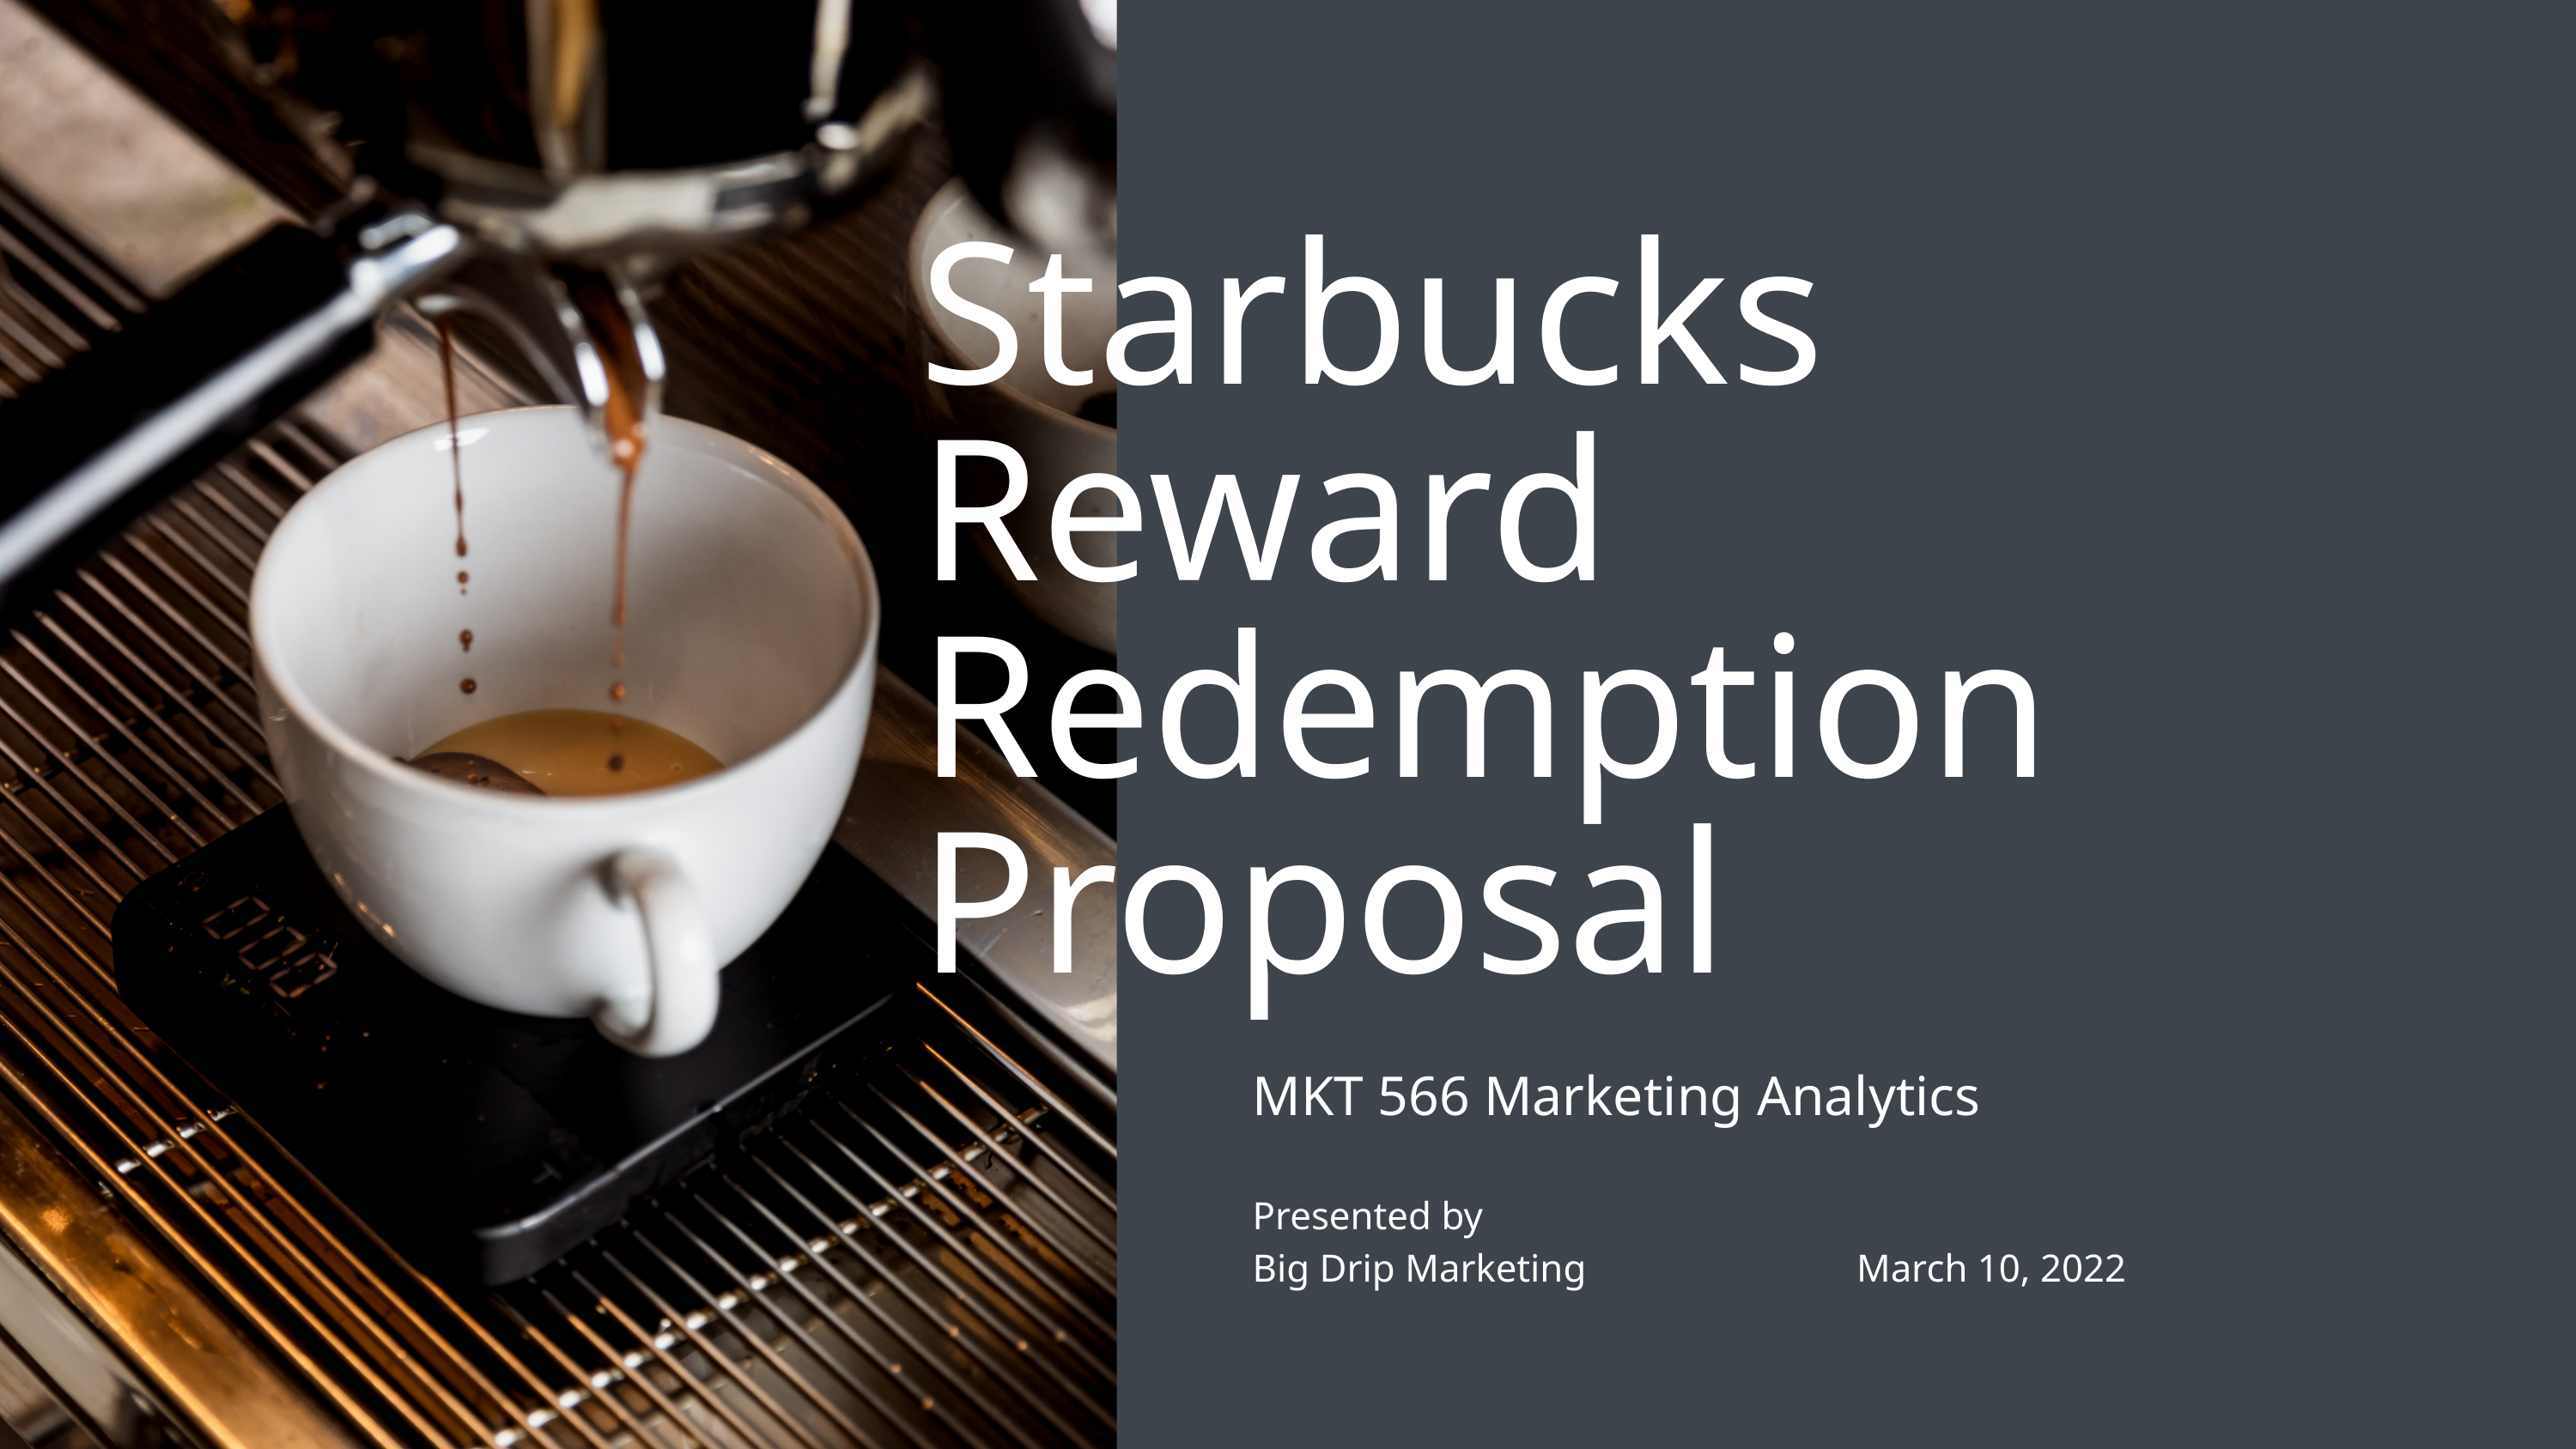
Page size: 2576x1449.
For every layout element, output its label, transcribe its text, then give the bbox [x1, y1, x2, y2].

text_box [919, 204, 2432, 1122]
text_box Presented by Big Drip Marketing [1252, 1185, 1737, 1290]
picture [0, 0, 1117, 1449]
text_box March 10, 2022 [1856, 1237, 2342, 1290]
